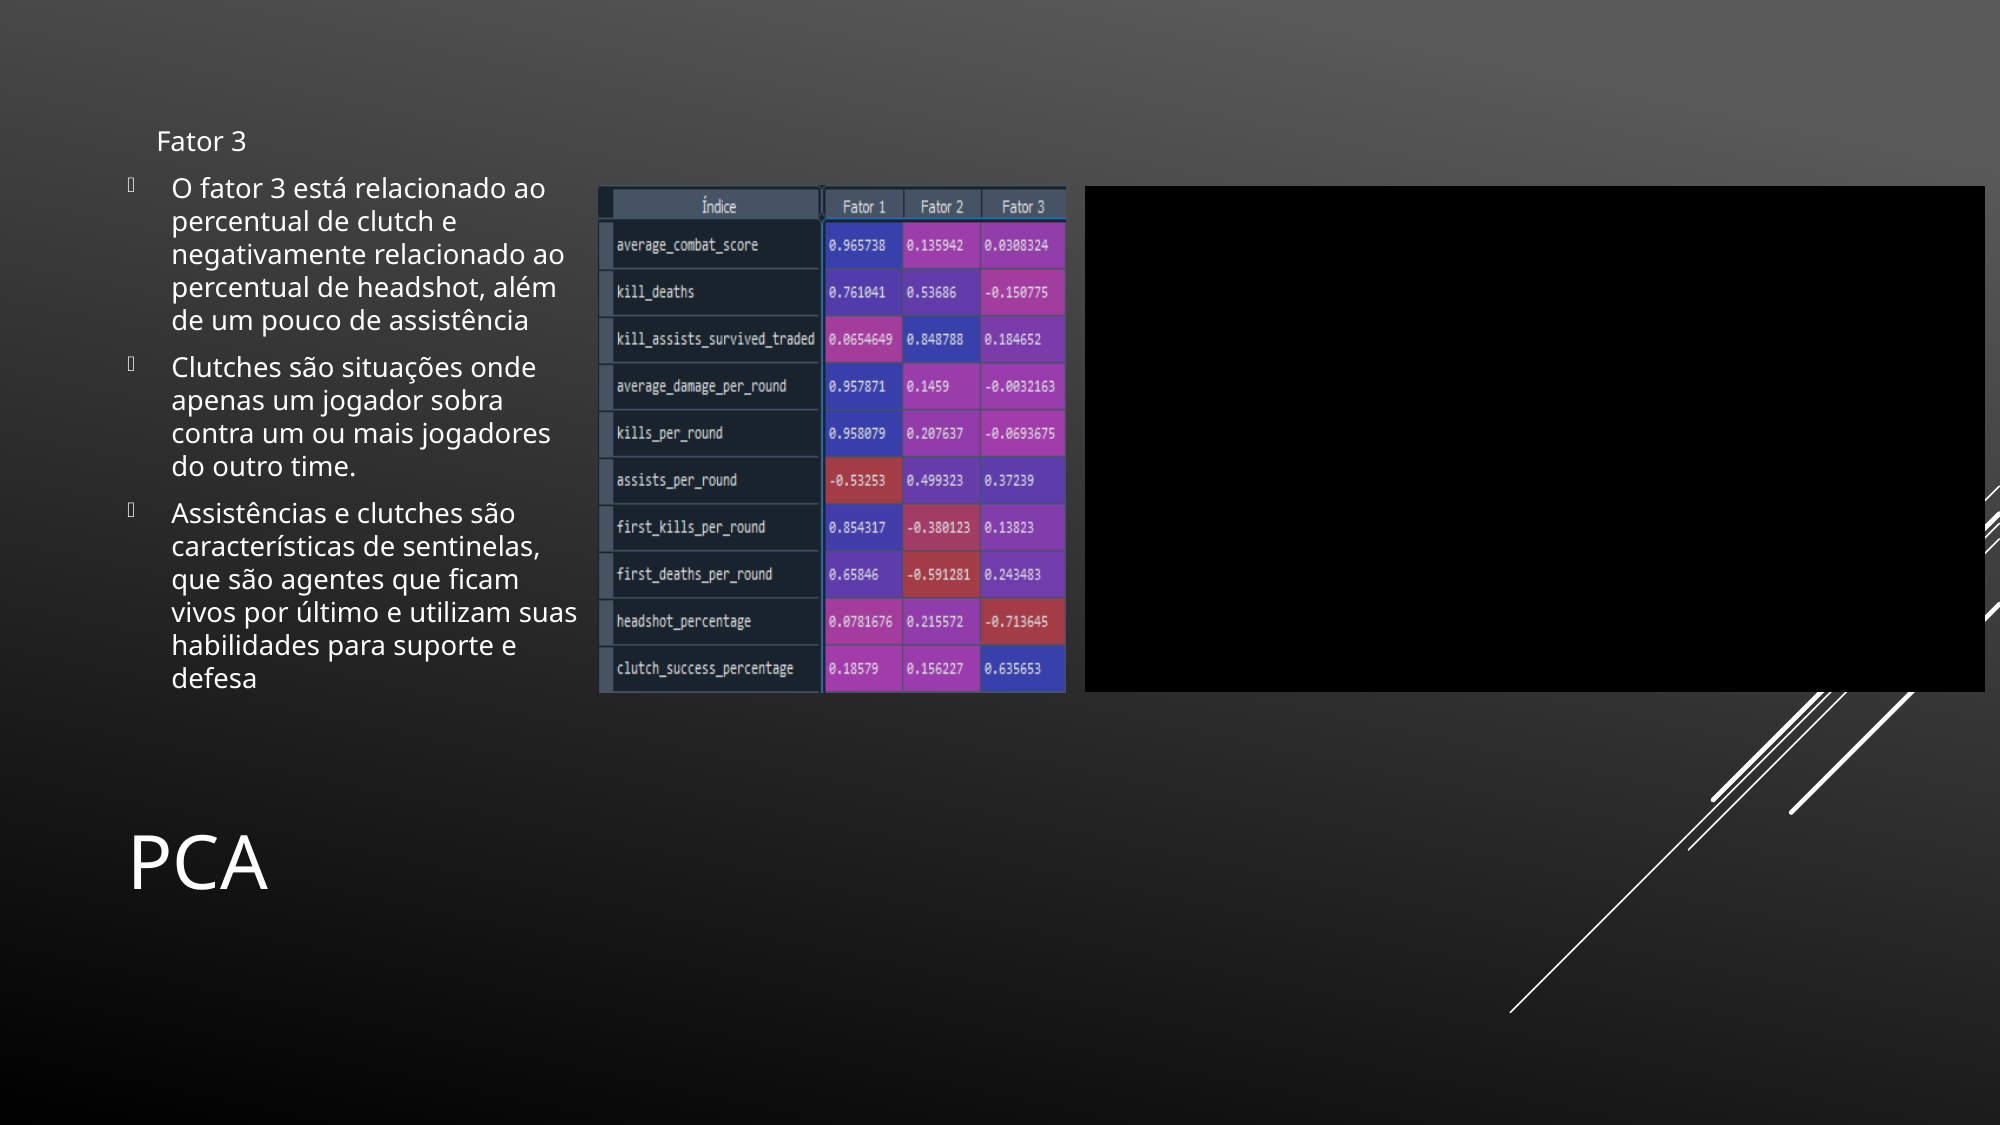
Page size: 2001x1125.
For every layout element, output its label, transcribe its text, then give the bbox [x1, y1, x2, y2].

list Fator 3 O fator 3 está relacionado ao percentual de clutch e negativamente relacionado ao percentual de headshot, além de um pouco de assistência Clutches são situações onde apenas um jogador sobra contra um ou mais jogadores do outro time. Assistências e clutches são características de sentinelas, que são agentes que ficam vivos por último e utilizam suas habilidades para suporte e defesa [112, 112, 599, 706]
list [1084, 185, 1986, 693]
title PCA [112, 736, 1513, 984]
picture [598, 185, 1066, 693]
